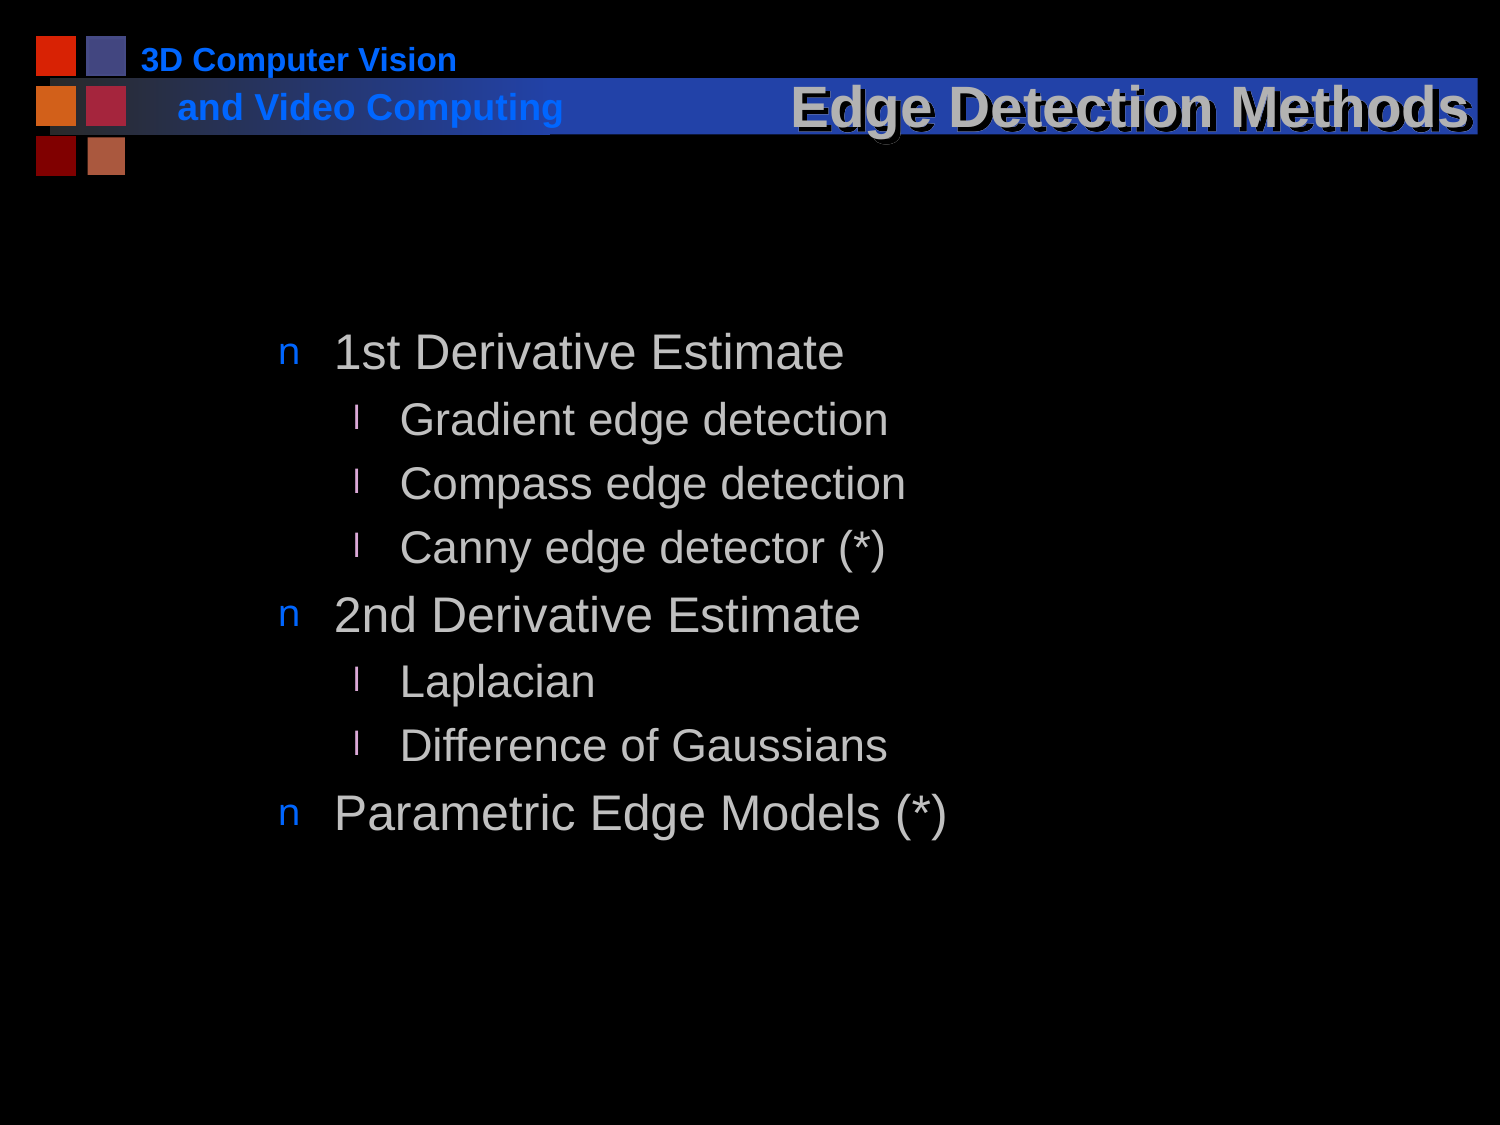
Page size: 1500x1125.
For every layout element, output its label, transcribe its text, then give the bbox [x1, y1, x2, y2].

title Edge Detection Methods [760, 46, 1500, 148]
text_box 1st Derivative Estimate Gradient edge detection Compass edge detection Canny edge detector (*) 2nd Derivative Estimate Laplacian Difference of Gaussians Parametric Edge Models (*) [262, 312, 1263, 988]
